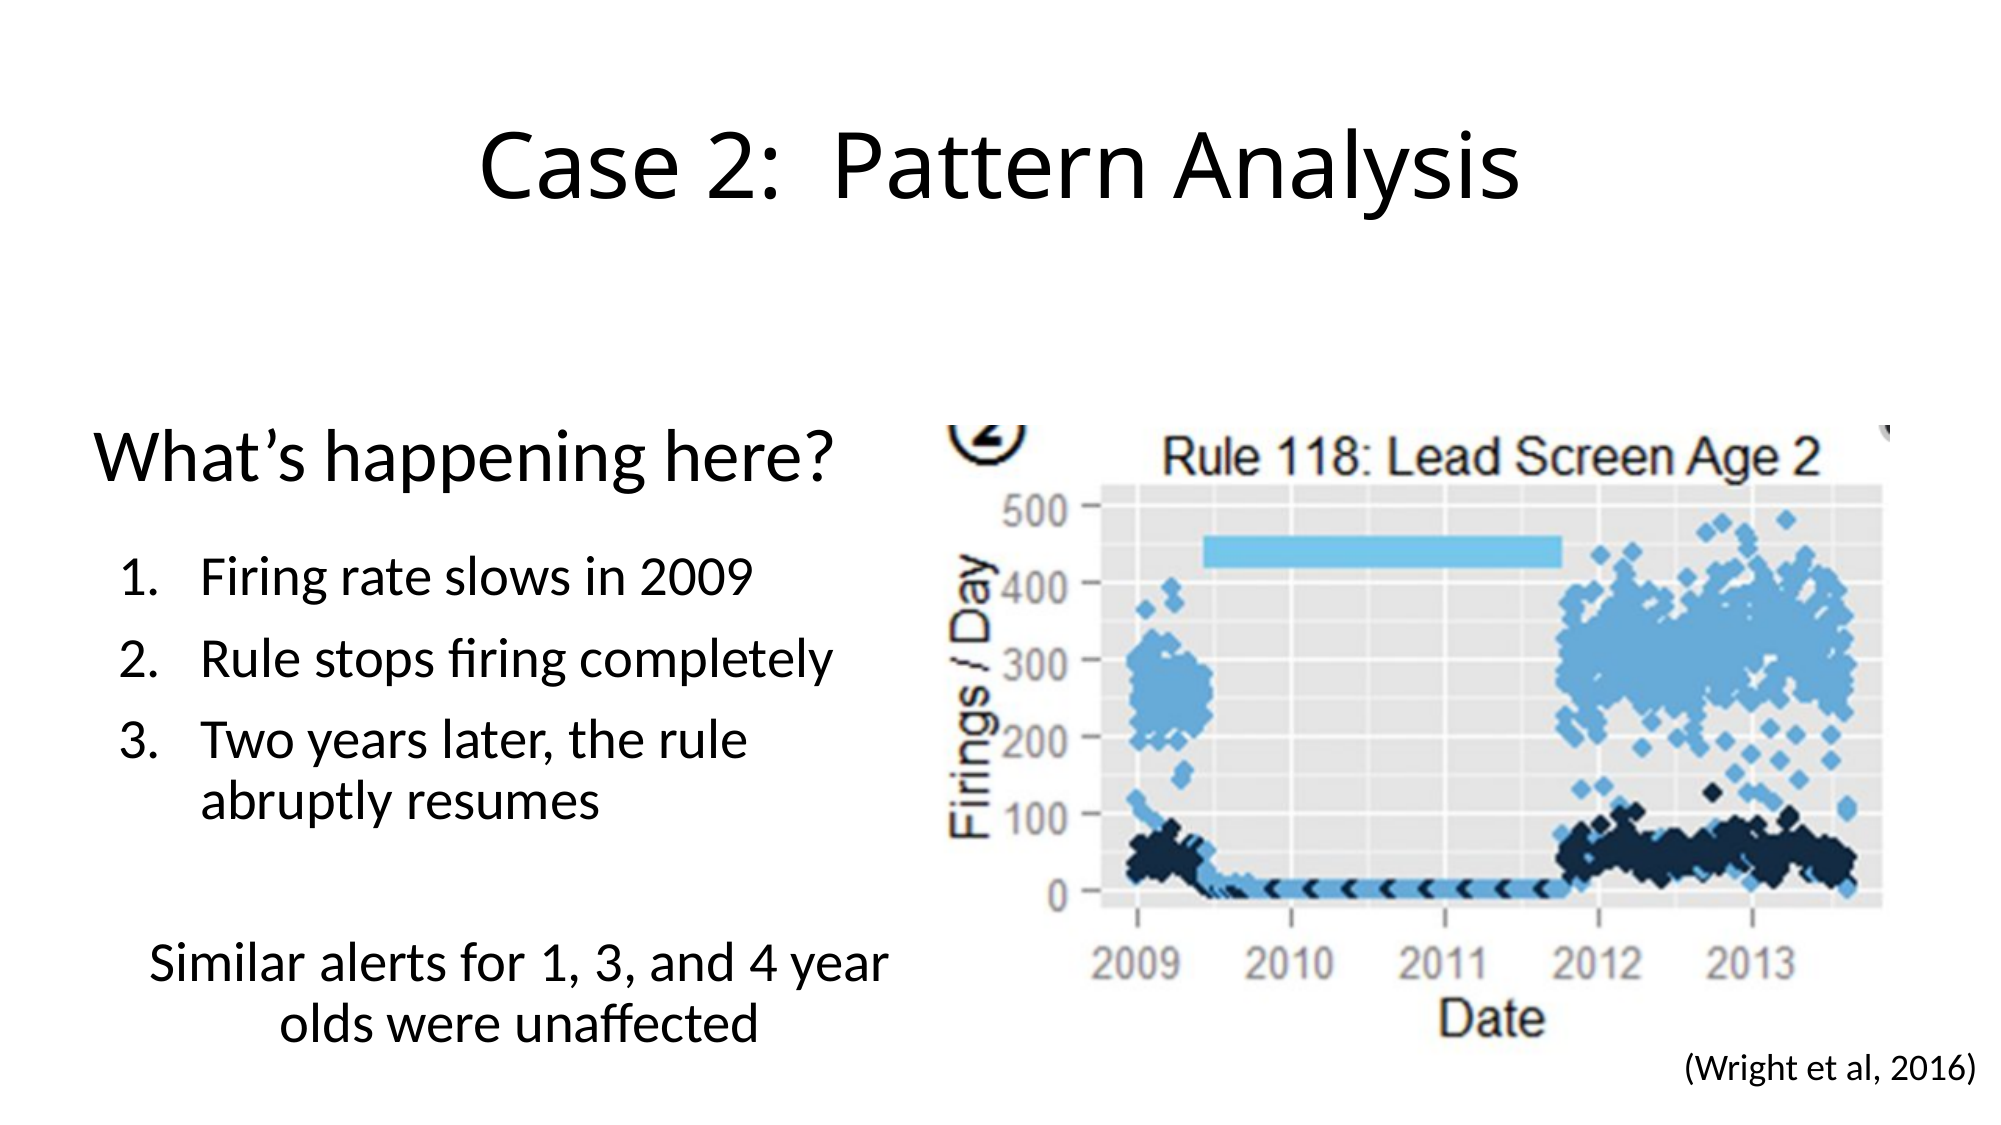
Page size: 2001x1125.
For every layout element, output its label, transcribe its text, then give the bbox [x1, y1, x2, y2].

list Firing rate slows in 2009 Rule stops firing completely Two years later, the rule abruptly resumes Similar alerts for 1, 3, and 4 year olds were unaffected [103, 451, 936, 1066]
picture [936, 425, 1890, 1066]
text_box What’s happening here? [79, 398, 853, 504]
text_box (Wright et al, 2016) [1668, 1035, 1993, 1096]
title Case 2: Pattern Analysis [137, 59, 1863, 278]
